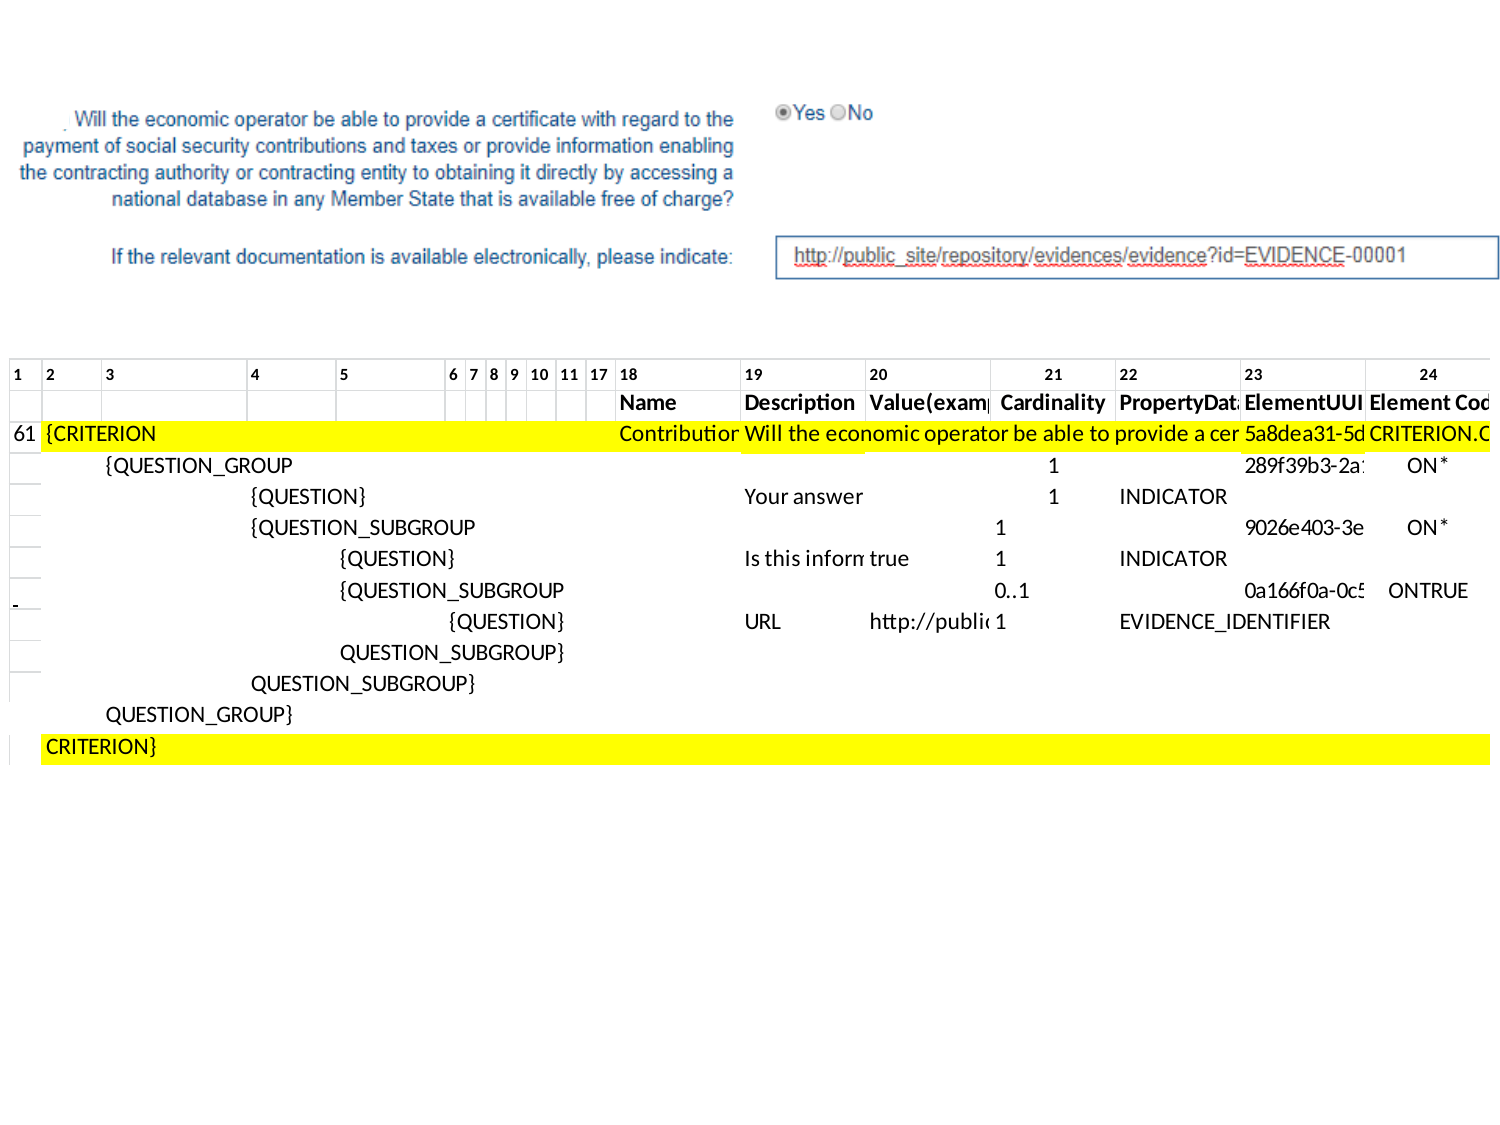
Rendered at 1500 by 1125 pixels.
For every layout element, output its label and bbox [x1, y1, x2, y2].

text_box [8, 358, 1492, 767]
picture [0, 77, 1500, 326]
